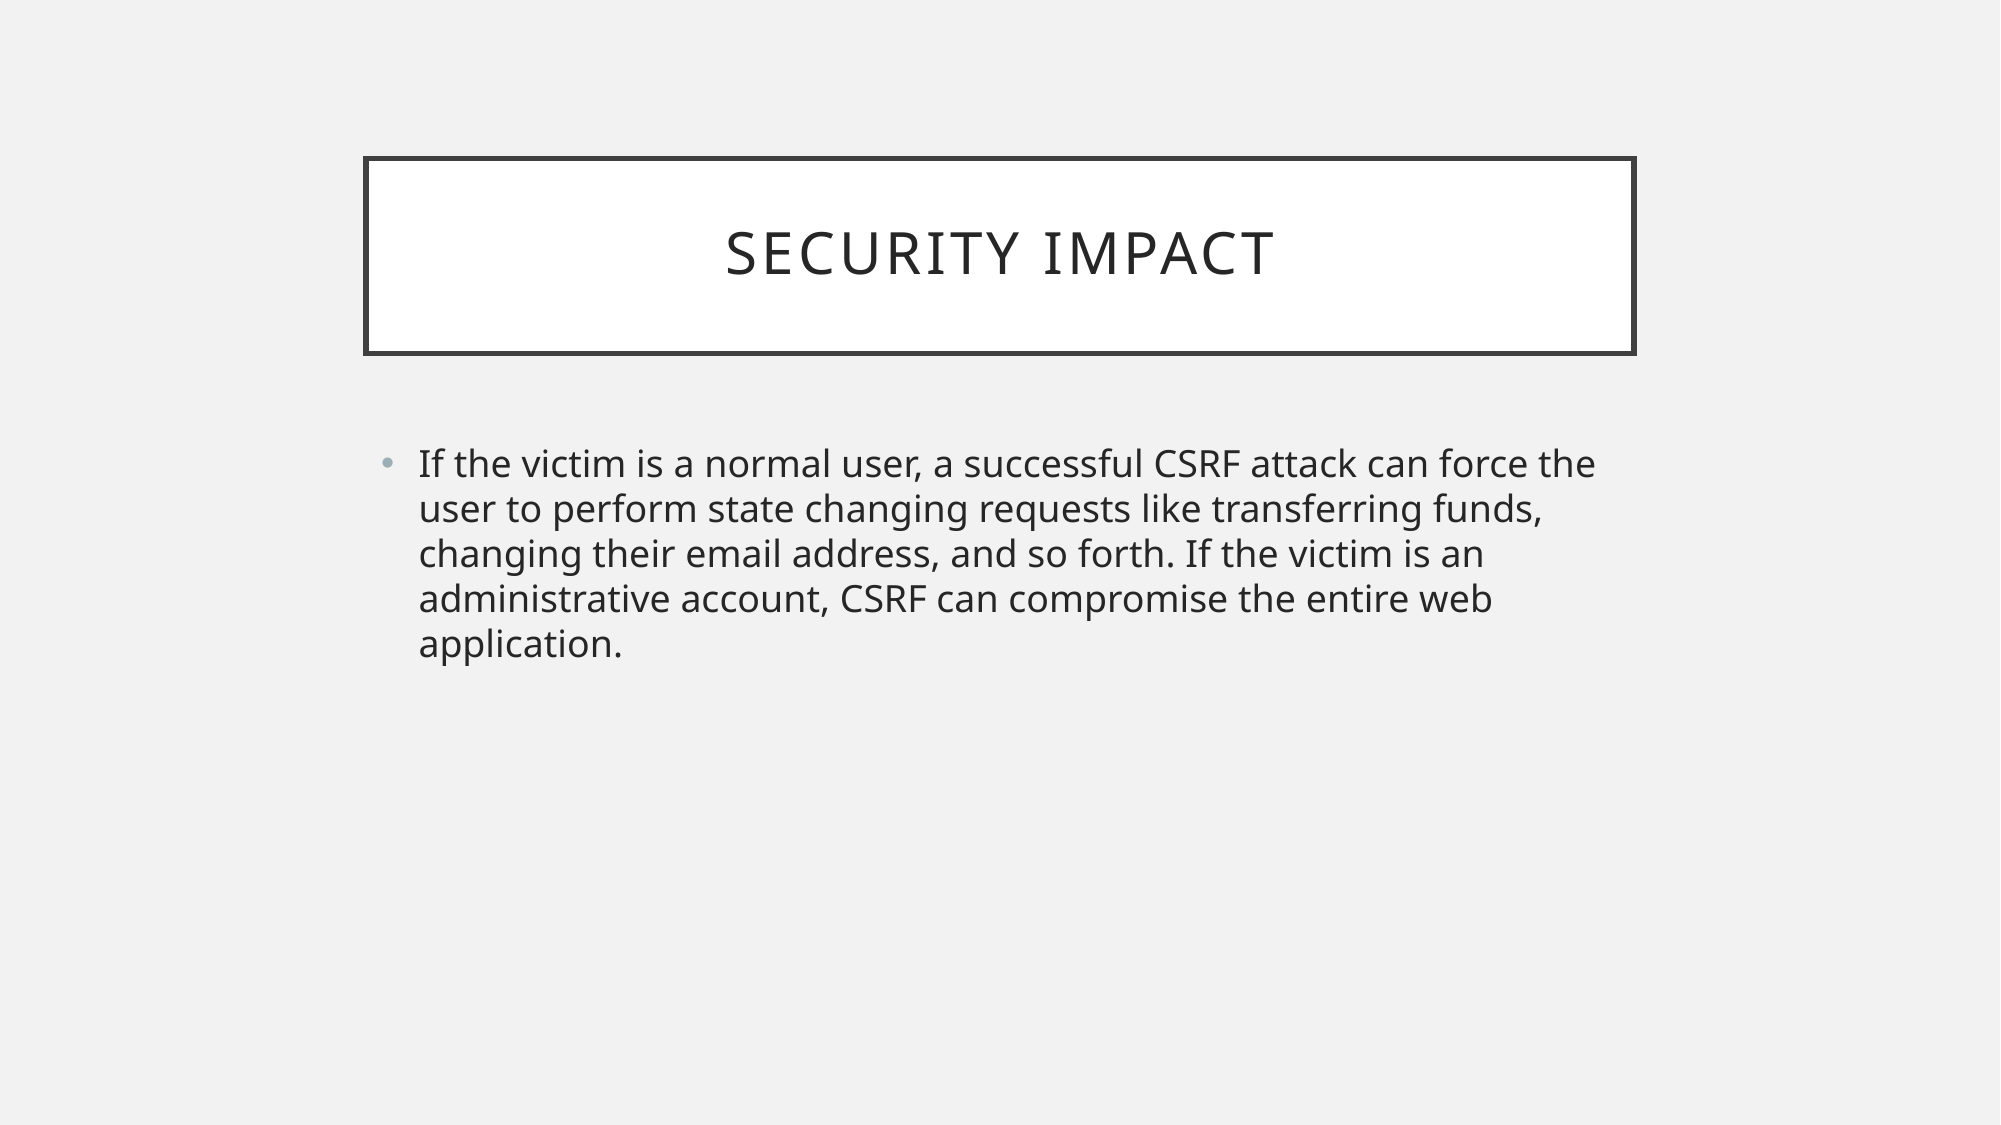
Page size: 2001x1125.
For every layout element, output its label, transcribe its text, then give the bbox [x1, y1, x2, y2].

title Security Impact [363, 156, 1637, 356]
list If the victim is a normal user, a successful CSRF attack can force the user to perform state changing requests like transferring funds, changing their email address, and so forth. If the victim is an administrative account, CSRF can compromise the entire web application. [366, 432, 1634, 942]
